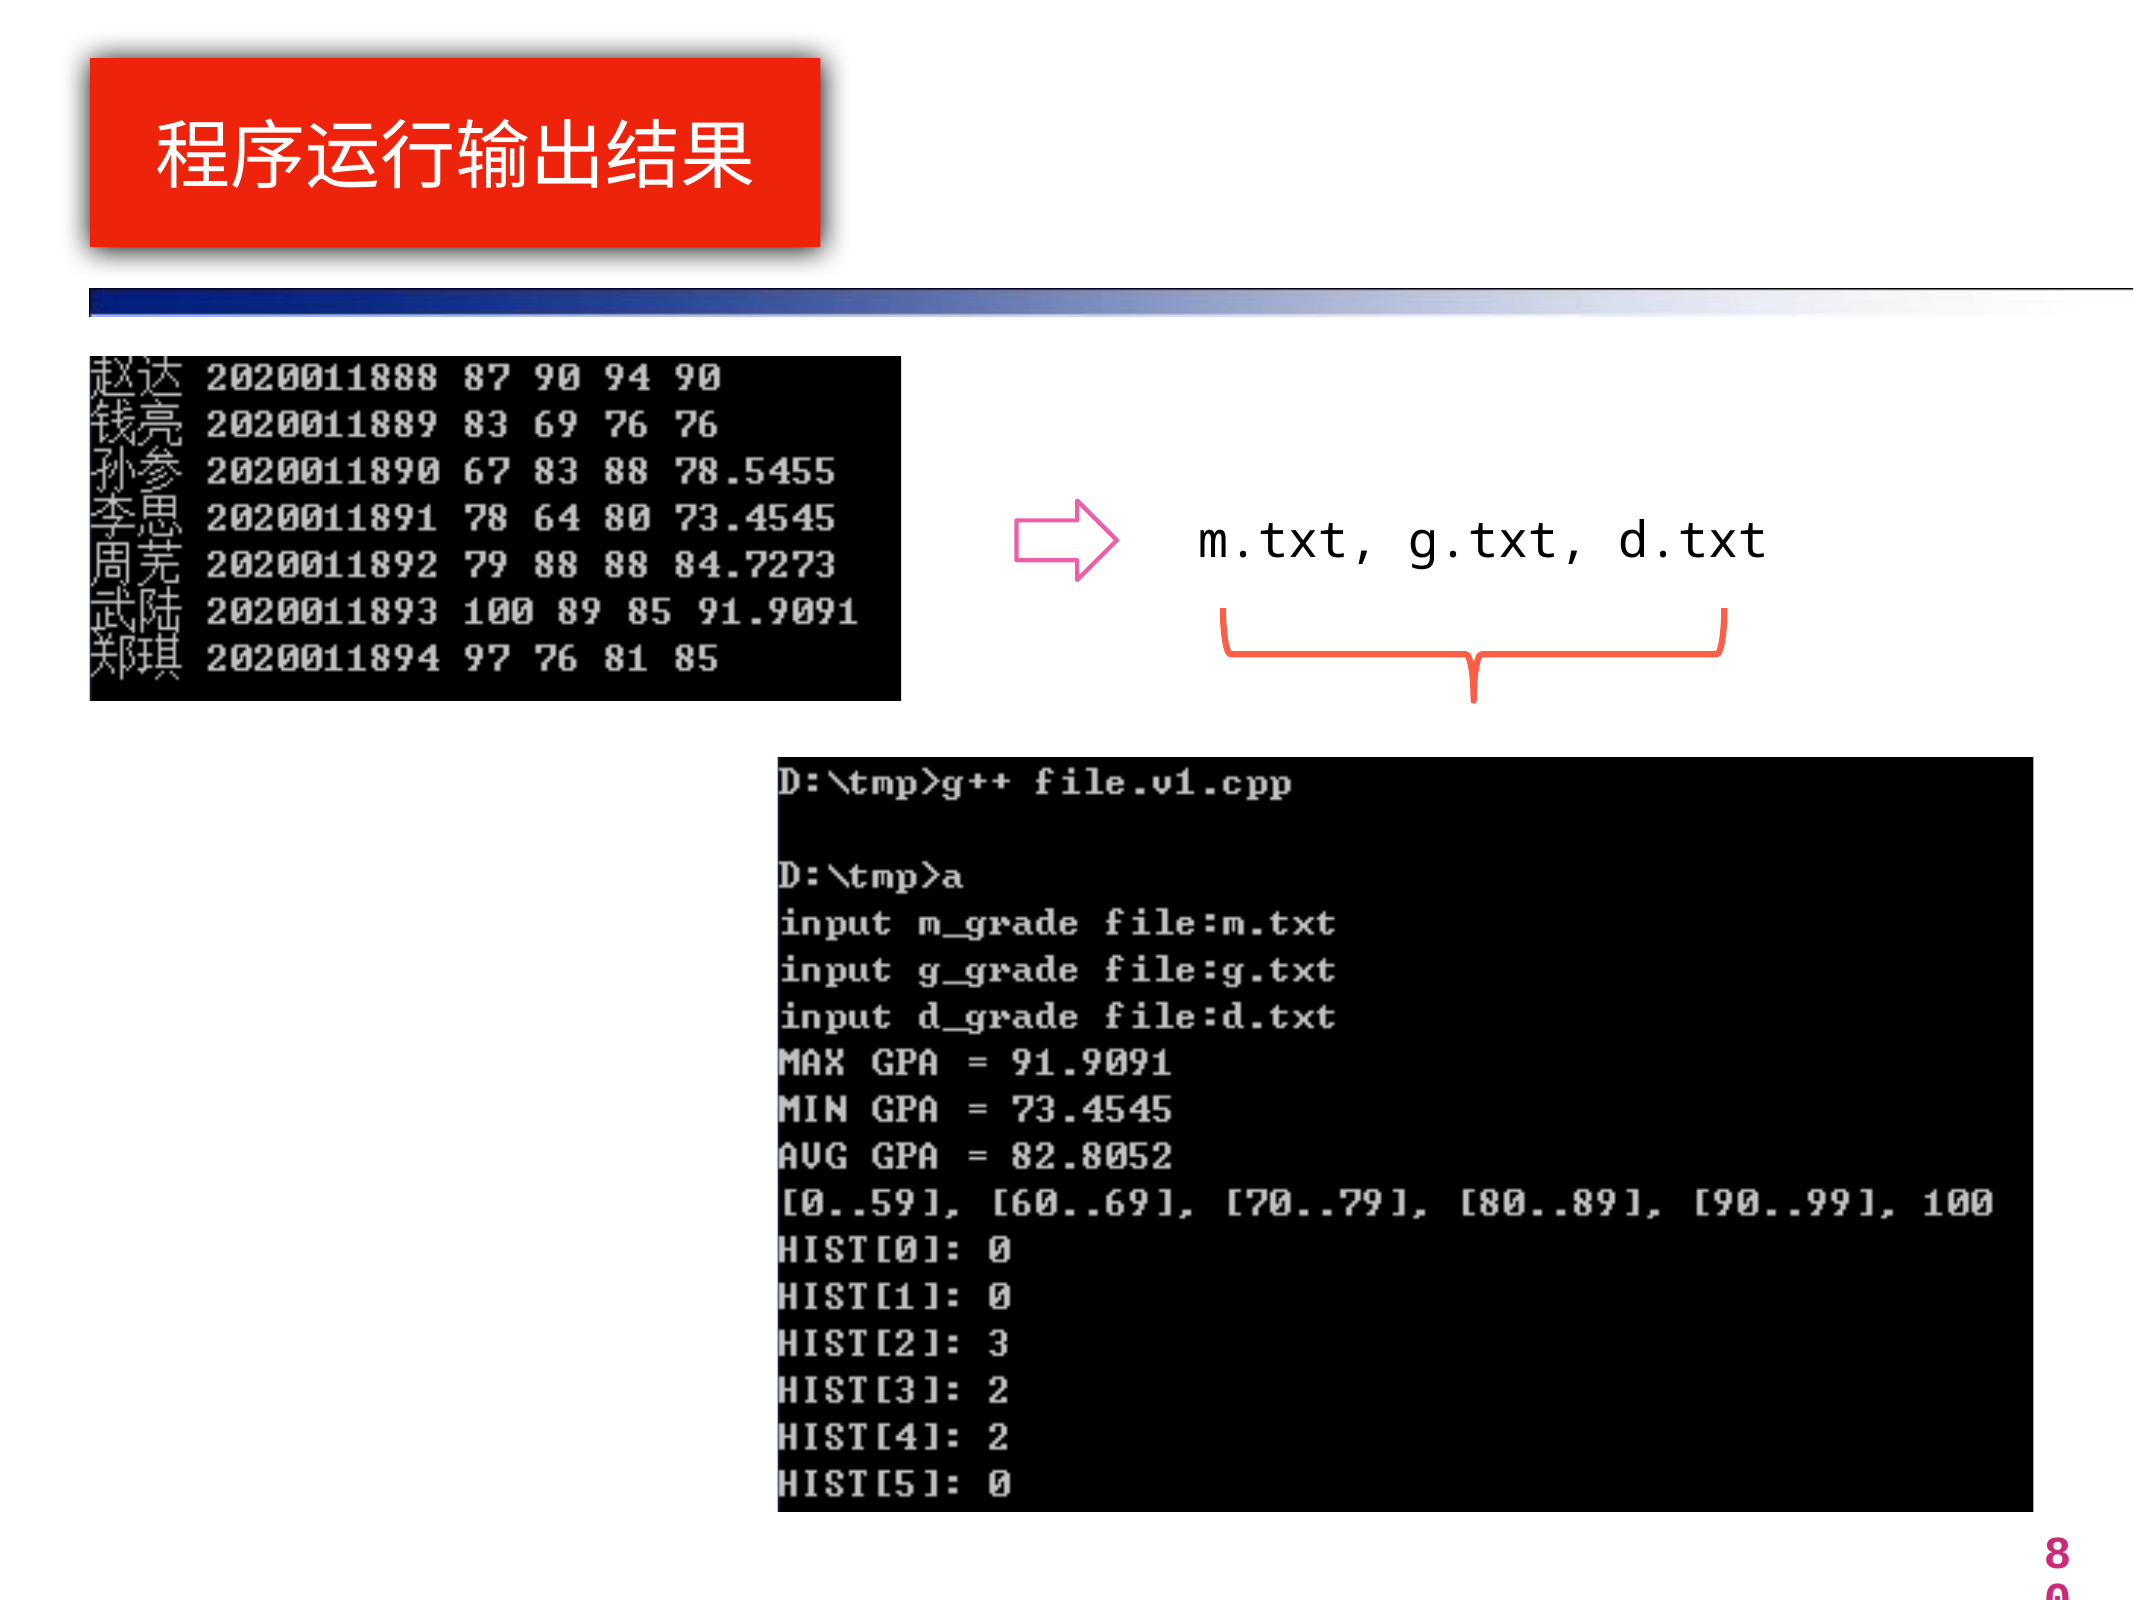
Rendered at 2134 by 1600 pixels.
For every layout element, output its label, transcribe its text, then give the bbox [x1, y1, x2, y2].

picture [777, 757, 2034, 1512]
slide_number 80 [2032, 1511, 2108, 1584]
text_box m.txt, g.txt, d.txt [1184, 500, 1784, 576]
title 程序运行输出结果 [89, 57, 821, 248]
text_box [1222, 608, 1726, 702]
picture [89, 356, 902, 701]
picture [89, 288, 2134, 317]
text_box [1014, 498, 1120, 583]
